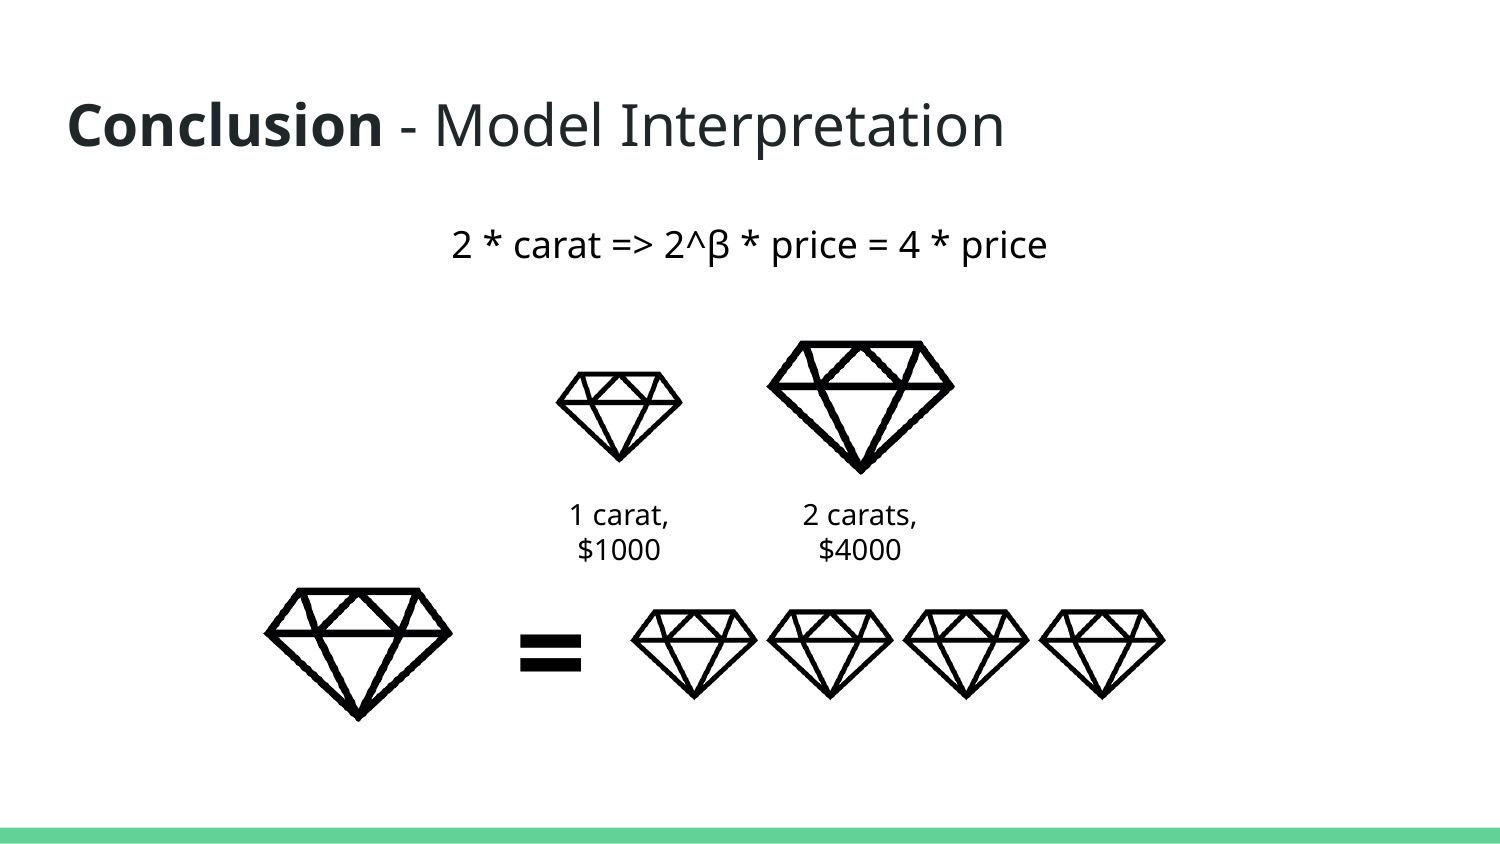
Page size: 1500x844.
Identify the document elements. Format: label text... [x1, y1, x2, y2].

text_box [545, 352, 693, 532]
text_box 2 * carat => 2^β * price = 4 * price [305, 206, 1195, 314]
title Conclusion - Model Interpretation [51, 72, 1449, 167]
picture [263, 559, 453, 750]
picture [1038, 590, 1166, 720]
text_box = [500, 604, 590, 691]
text_box [224, 166, 1114, 275]
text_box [630, 590, 1031, 720]
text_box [765, 312, 955, 532]
